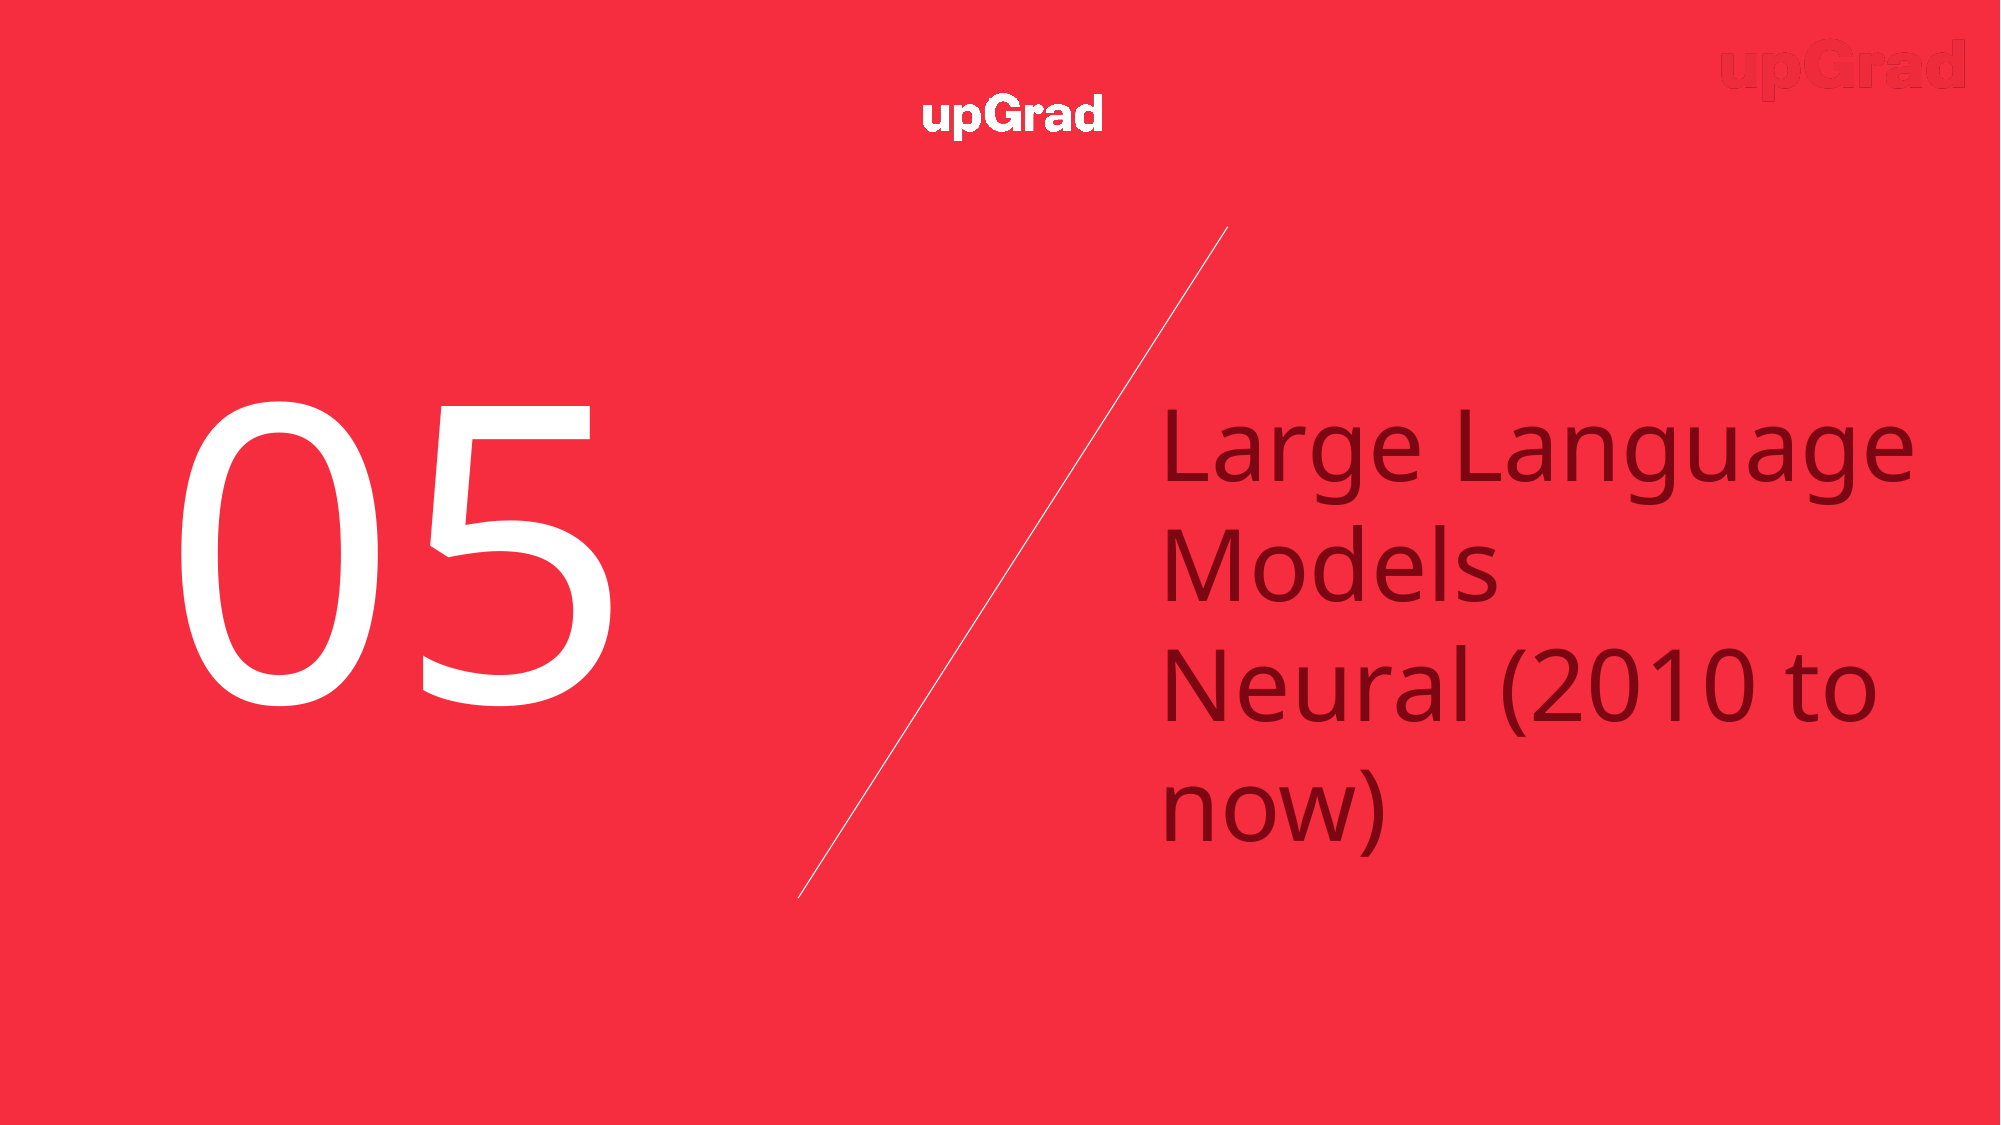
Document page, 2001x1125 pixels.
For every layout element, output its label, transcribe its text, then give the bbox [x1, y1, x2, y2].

picture [923, 93, 1102, 141]
picture [1716, 0, 1970, 135]
text_box Large Language Models Neural (2010 to now) [1228, 374, 1974, 869]
text_box 05 [129, 280, 667, 793]
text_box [798, 226, 1228, 899]
